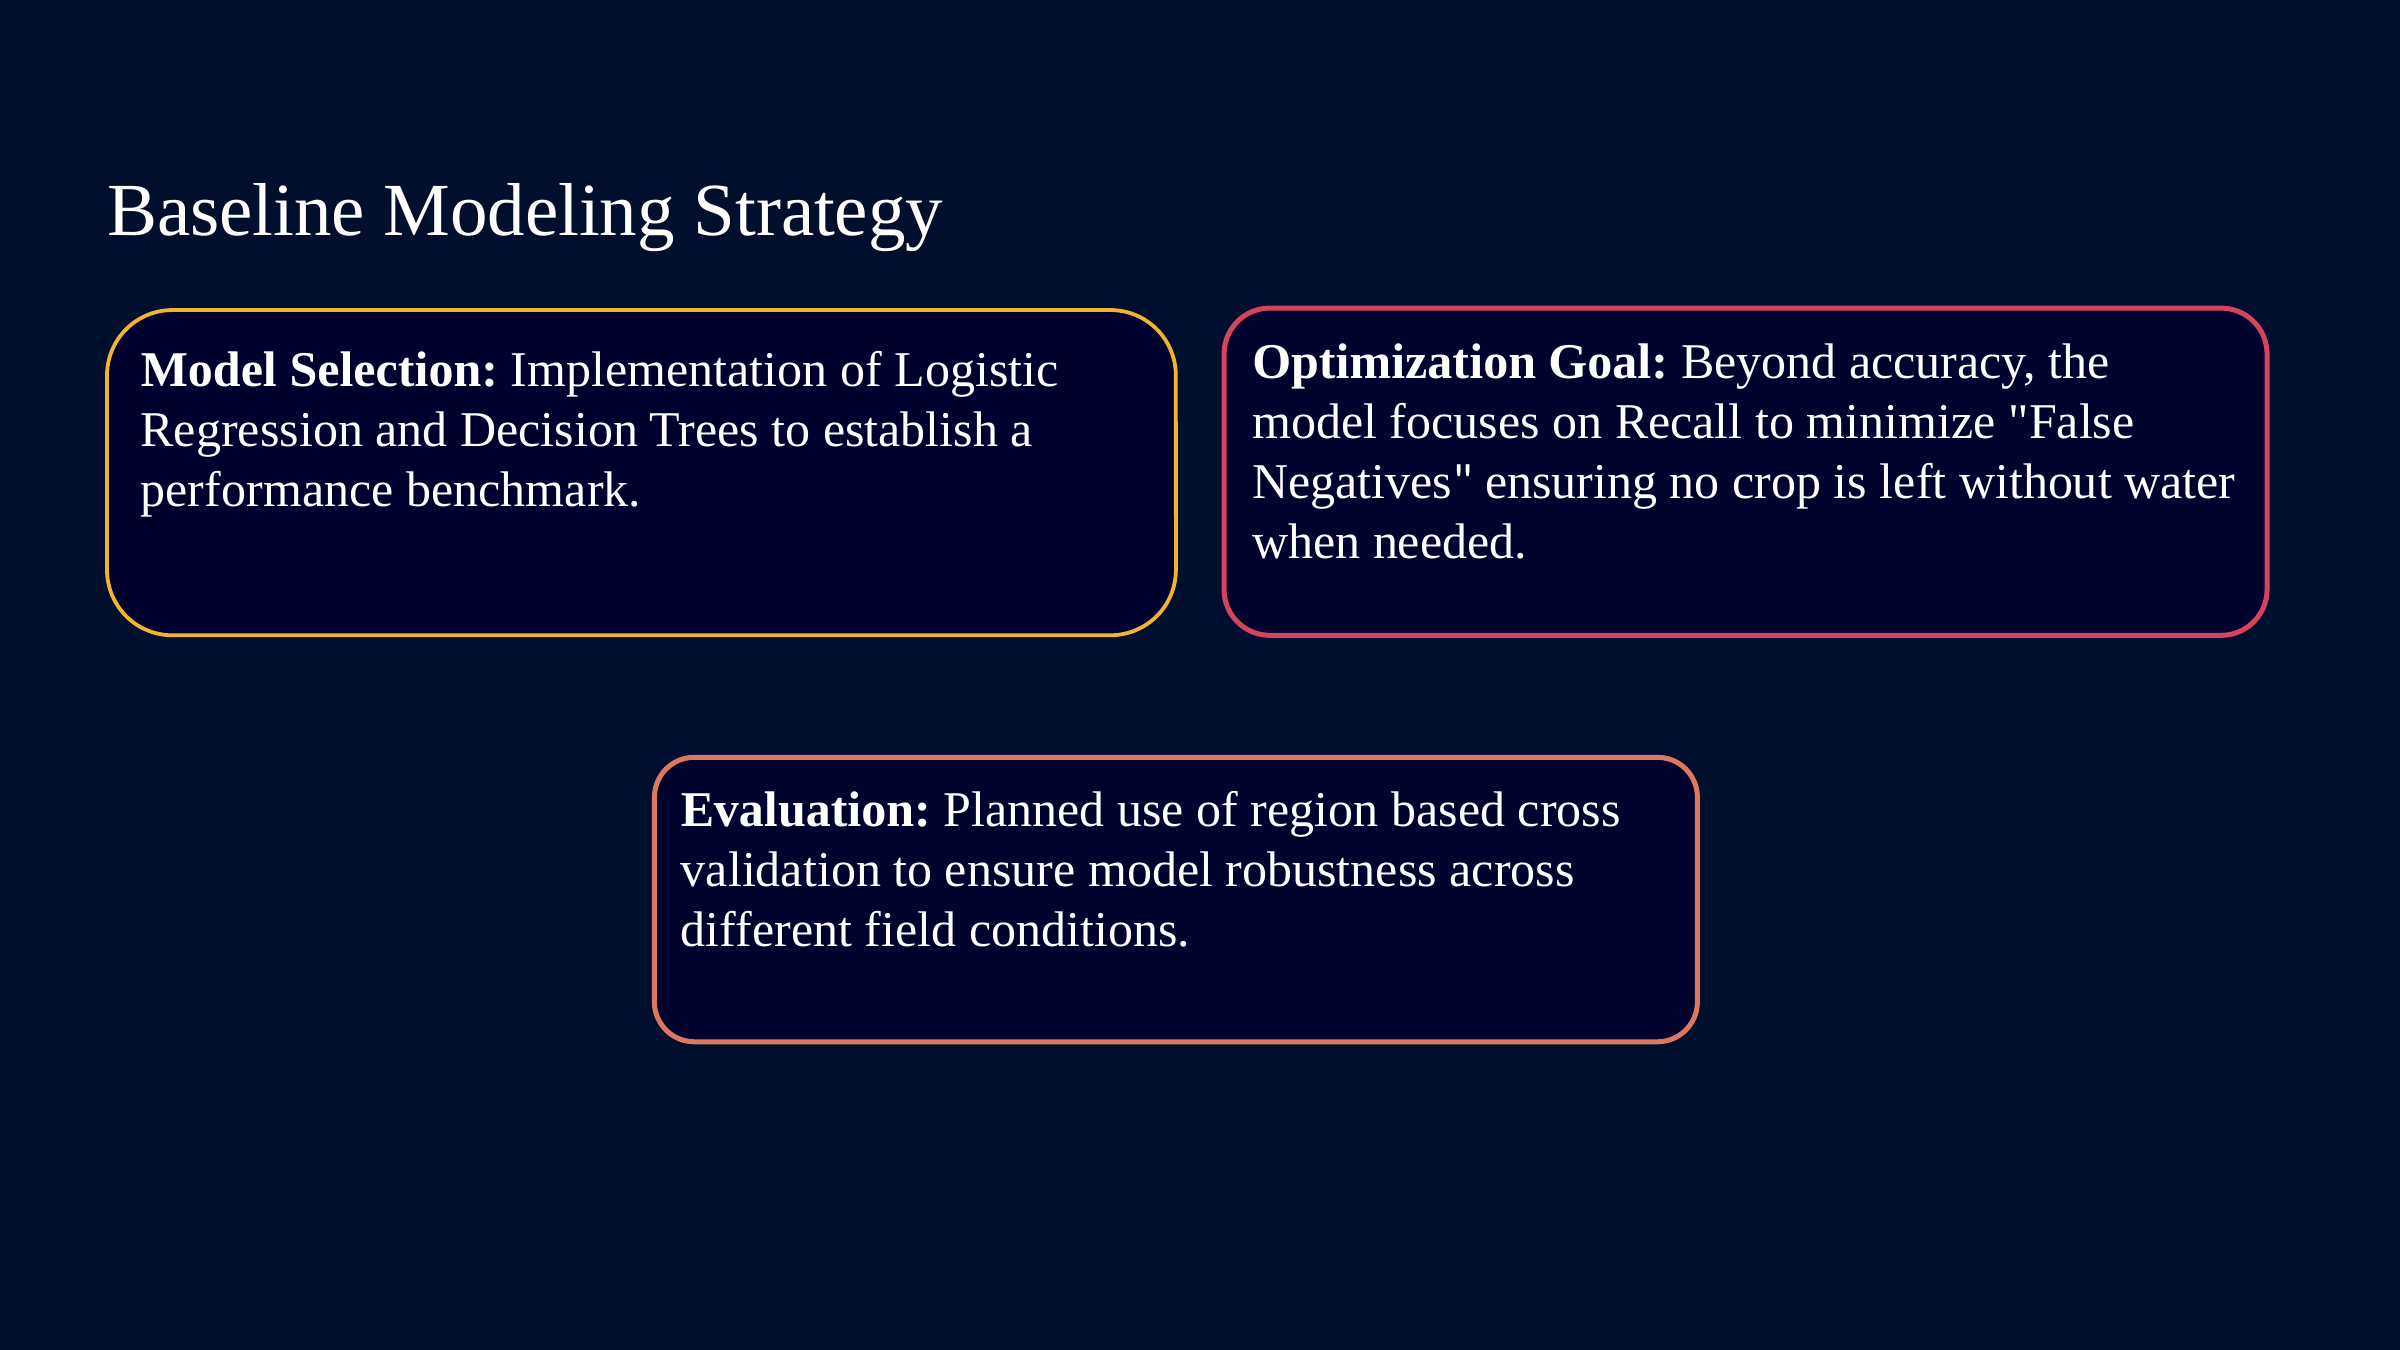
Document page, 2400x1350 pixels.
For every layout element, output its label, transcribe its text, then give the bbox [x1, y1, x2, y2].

text_box [315, 714, 2400, 800]
text_box Evaluation: Planned use of region based cross validation to ensure model robustness across different field conditions. [654, 757, 1698, 1042]
text_box Model Selection: Implementation of Logistic Regression and Decision Trees to establish a performance benchmark. [107, 310, 1176, 636]
text_box Optimization Goal: Beyond accuracy, the model focuses on Recall to minimize "False Negatives" ensuring no crop is left without water when needed. [1224, 308, 2268, 636]
text_box Baseline Modeling Strategy [107, 135, 984, 279]
